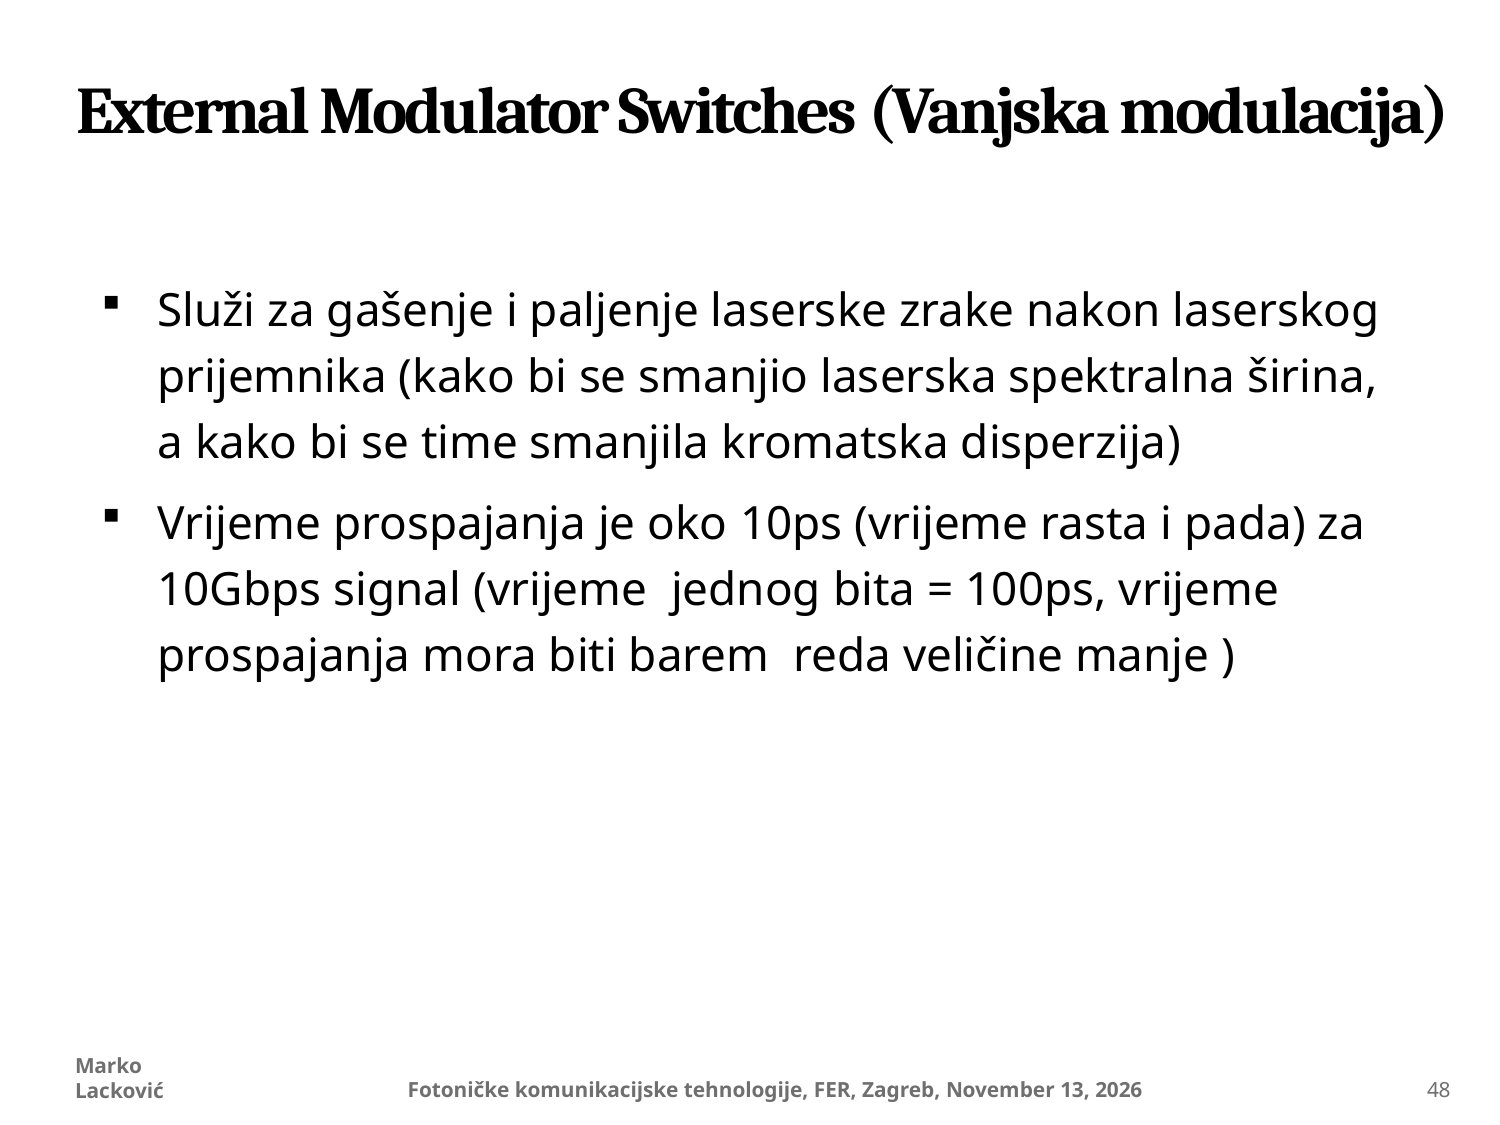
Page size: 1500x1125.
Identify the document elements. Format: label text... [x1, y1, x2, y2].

list Služi za gašenje i paljenje laserske zrake nakon laserskog prijemnika (kako bi se smanjio laserska spektralna širina, a kako bi se time smanjila kromatska disperzija) Vrijeme prospajanja je oko 10ps (vrijeme rasta i pada) za 10Gbps signal (vrijeme jednog bita = 100ps, vrijeme prospajanja mora biti barem reda veličine manje ) [74, 262, 1426, 1013]
title External Modulator Switches (Vanjska modulacija) [35, 0, 1465, 213]
